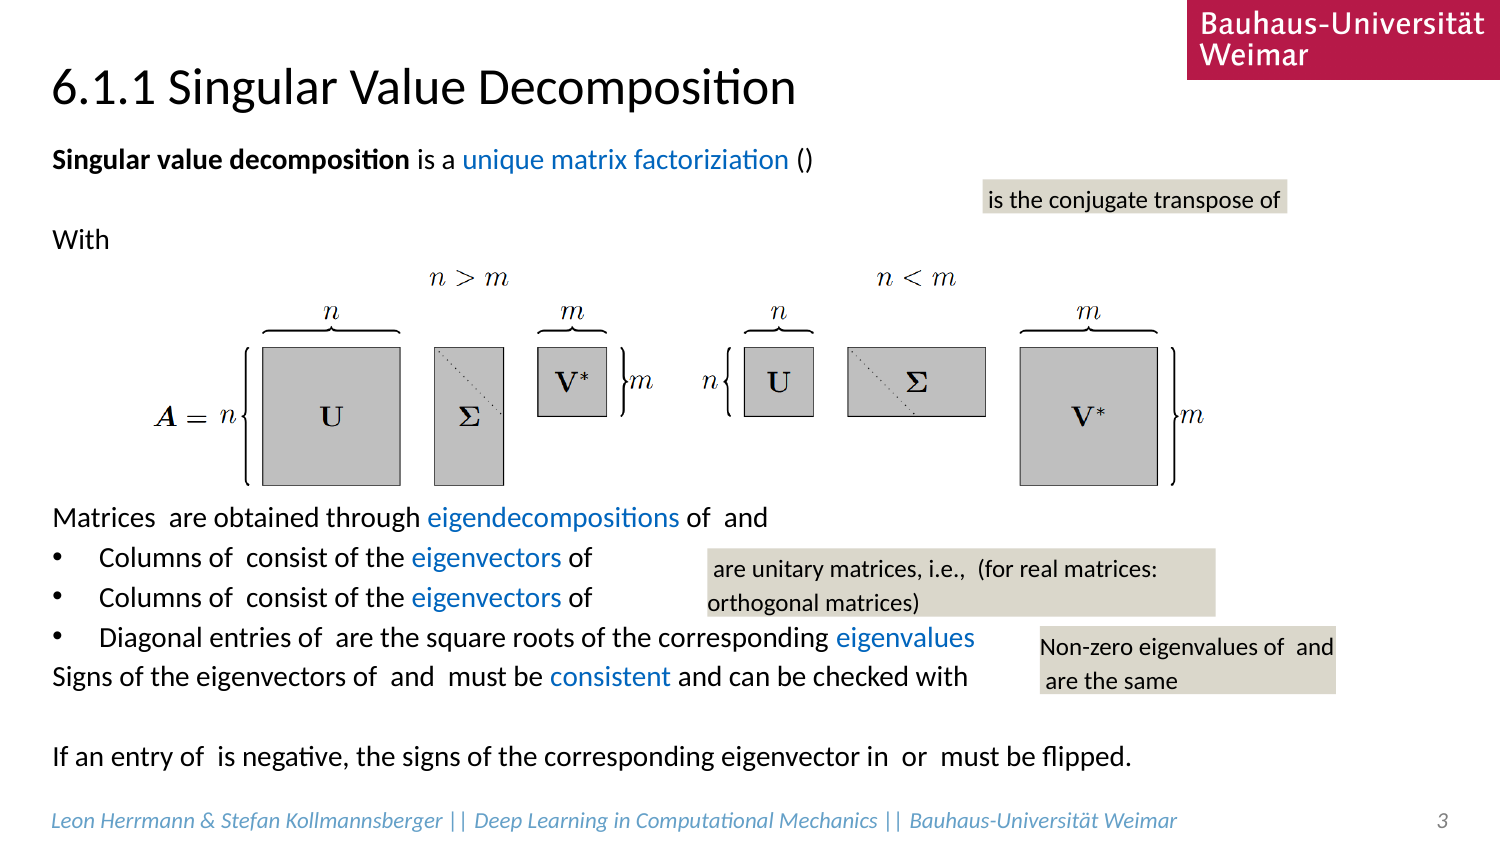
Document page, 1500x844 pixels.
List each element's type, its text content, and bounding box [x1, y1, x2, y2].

title 6.1.1 Singular Value Decomposition [50, 48, 1189, 114]
slide_number 3 [1311, 796, 1448, 842]
footer Leon Herrmann & Stefan Kollmannsberger || Deep Learning in Computational Mechanics || Bauhaus-Universität Weimar [51, 796, 1311, 842]
picture [1187, 0, 1500, 80]
picture [145, 258, 1216, 492]
